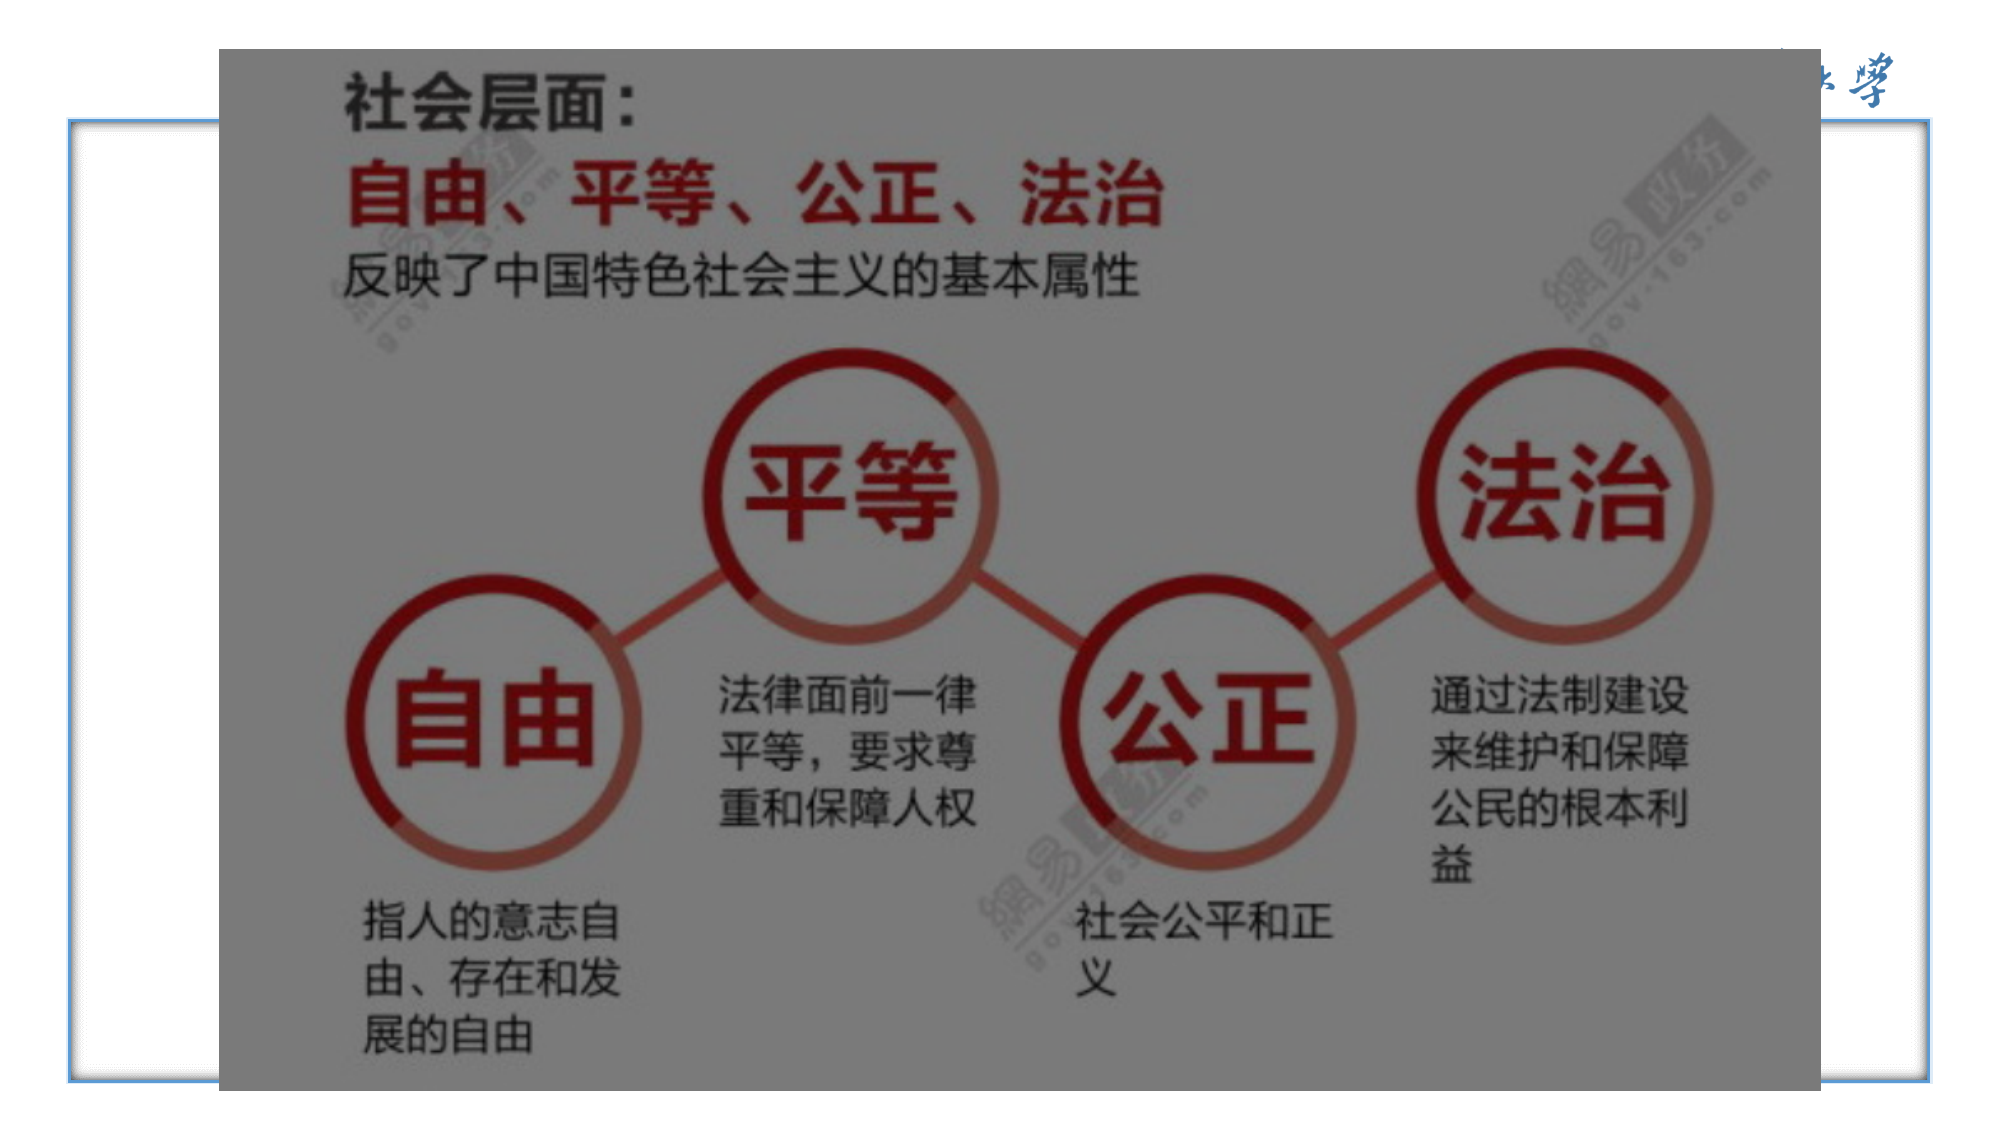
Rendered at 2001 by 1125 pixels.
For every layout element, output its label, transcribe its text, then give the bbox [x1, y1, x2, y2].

picture [66, 49, 1933, 1091]
slide_number 35 [1433, 1024, 1900, 1103]
